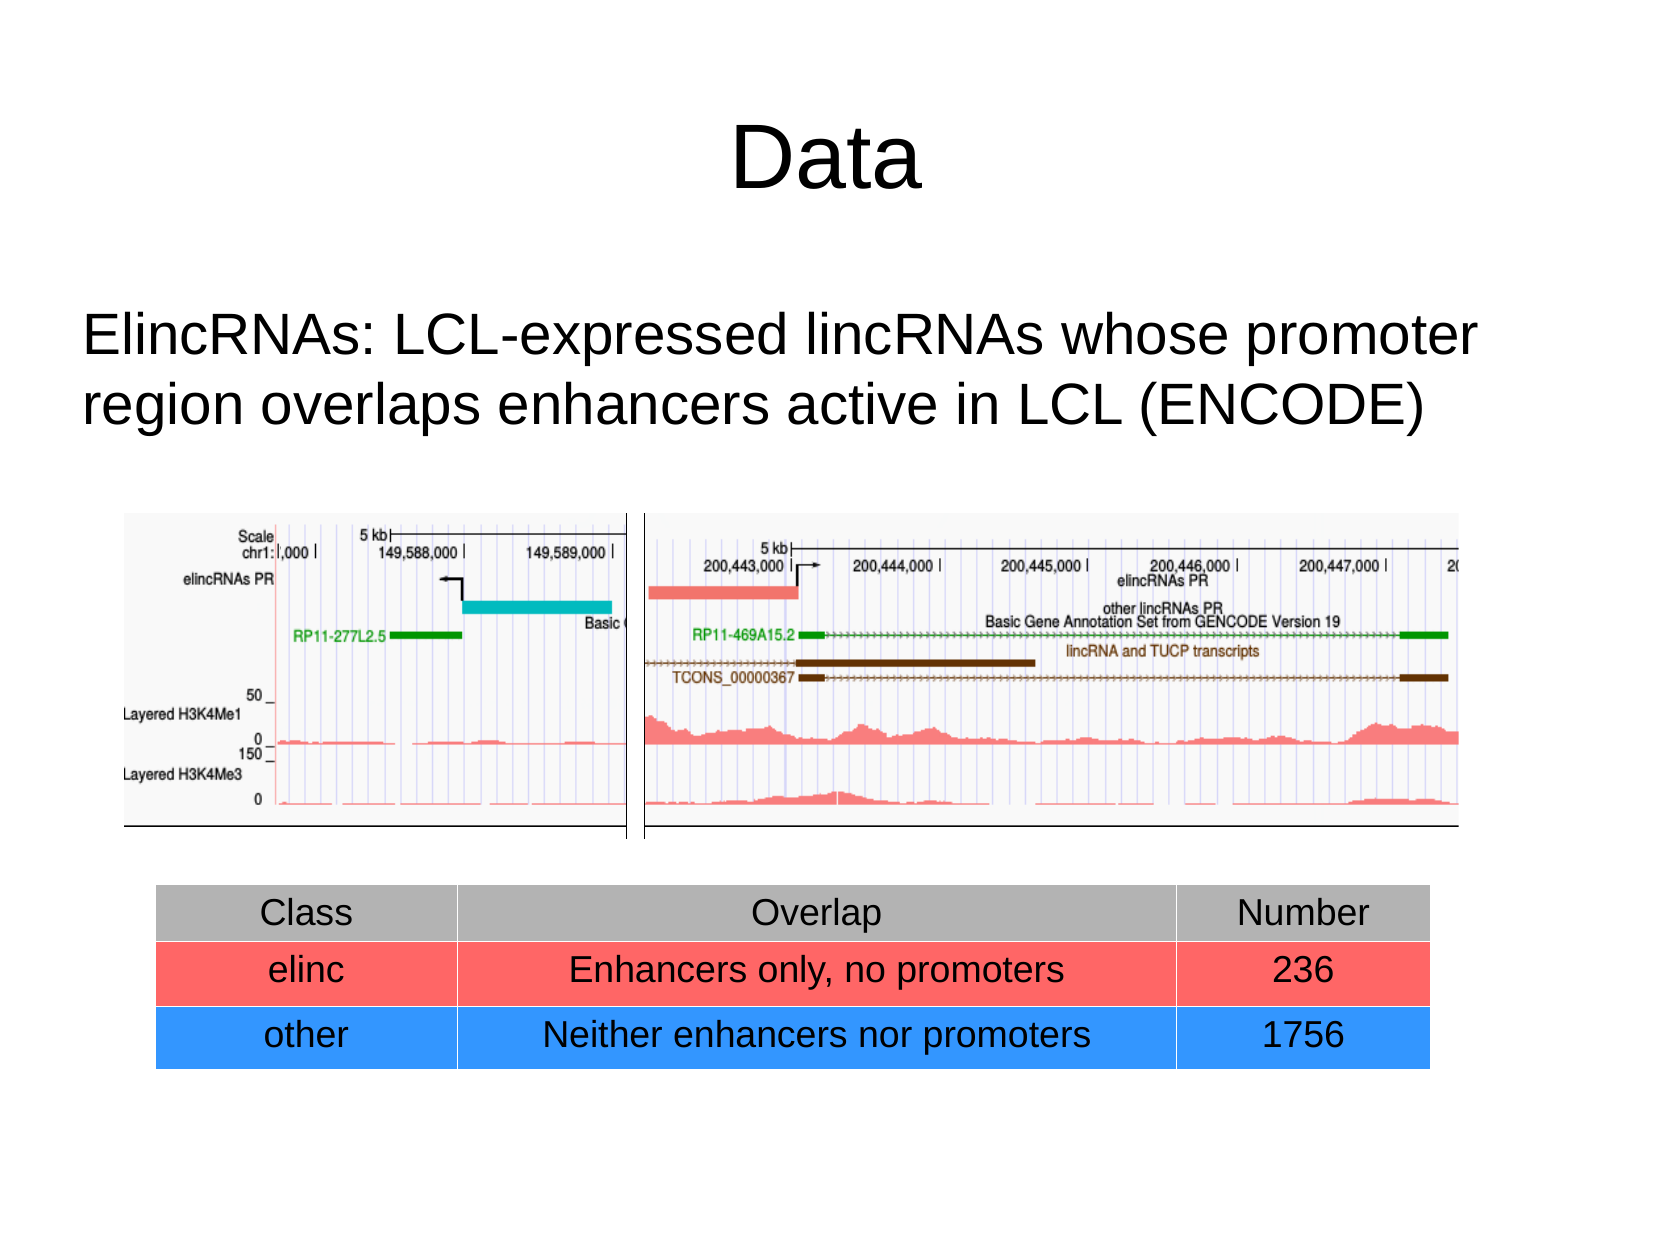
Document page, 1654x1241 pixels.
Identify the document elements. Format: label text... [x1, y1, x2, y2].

text_box [82, 461, 1570, 650]
picture [643, 513, 1459, 827]
text_box [82, 650, 1570, 1241]
picture [123, 513, 627, 827]
text_box ElincRNAs: LCL-expressed lincRNAs whose promoter region overlaps enhancers active in LCL (ENCODE) [82, 295, 1570, 461]
text_box Data [82, 49, 1570, 256]
